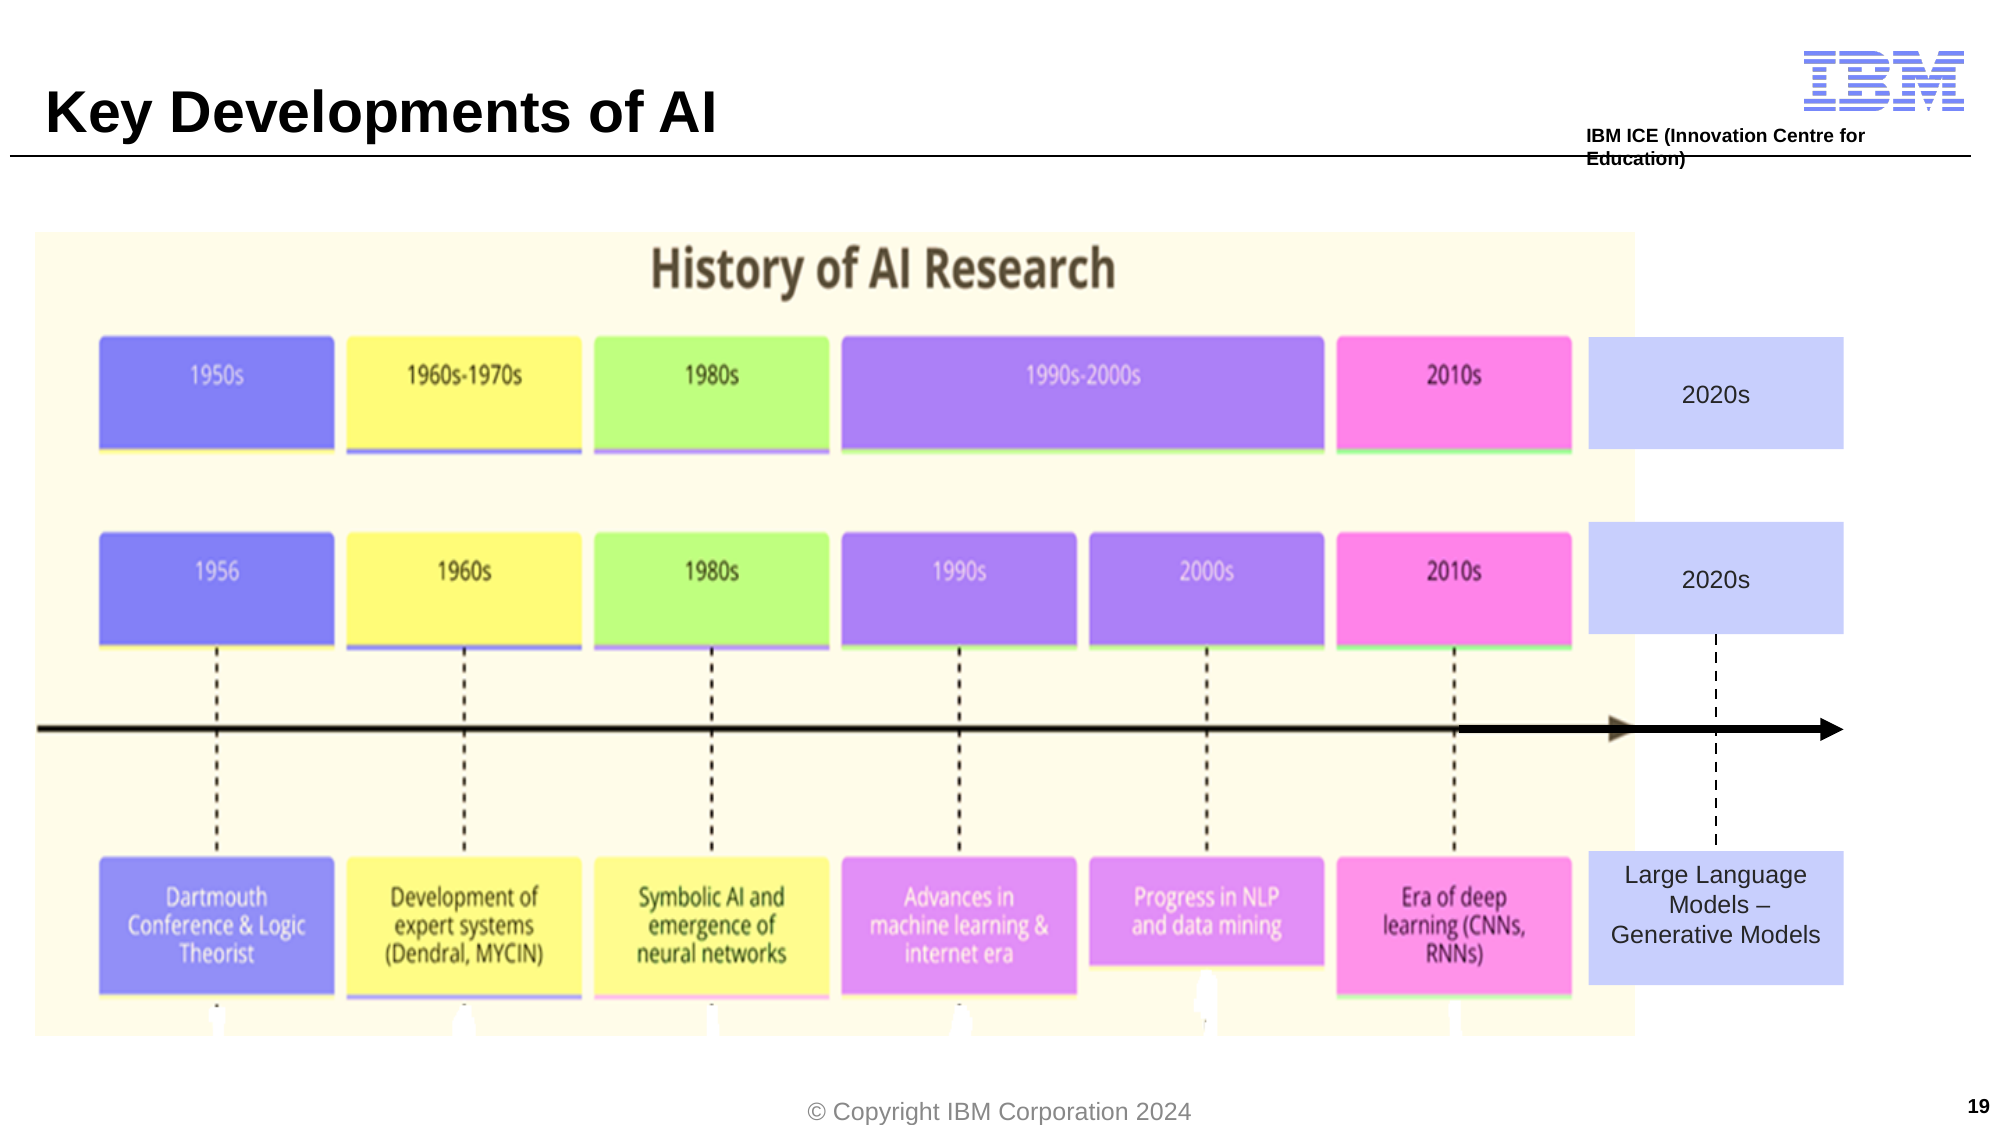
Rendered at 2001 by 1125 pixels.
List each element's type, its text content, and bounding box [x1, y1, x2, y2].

picture [1804, 51, 1964, 111]
slide_number 19 [1819, 1093, 2000, 1120]
text_box © Copyright IBM Corporation 2024 [0, 1096, 2000, 1125]
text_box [35, 232, 1844, 1036]
title Key Developments of AI [35, 0, 1730, 144]
